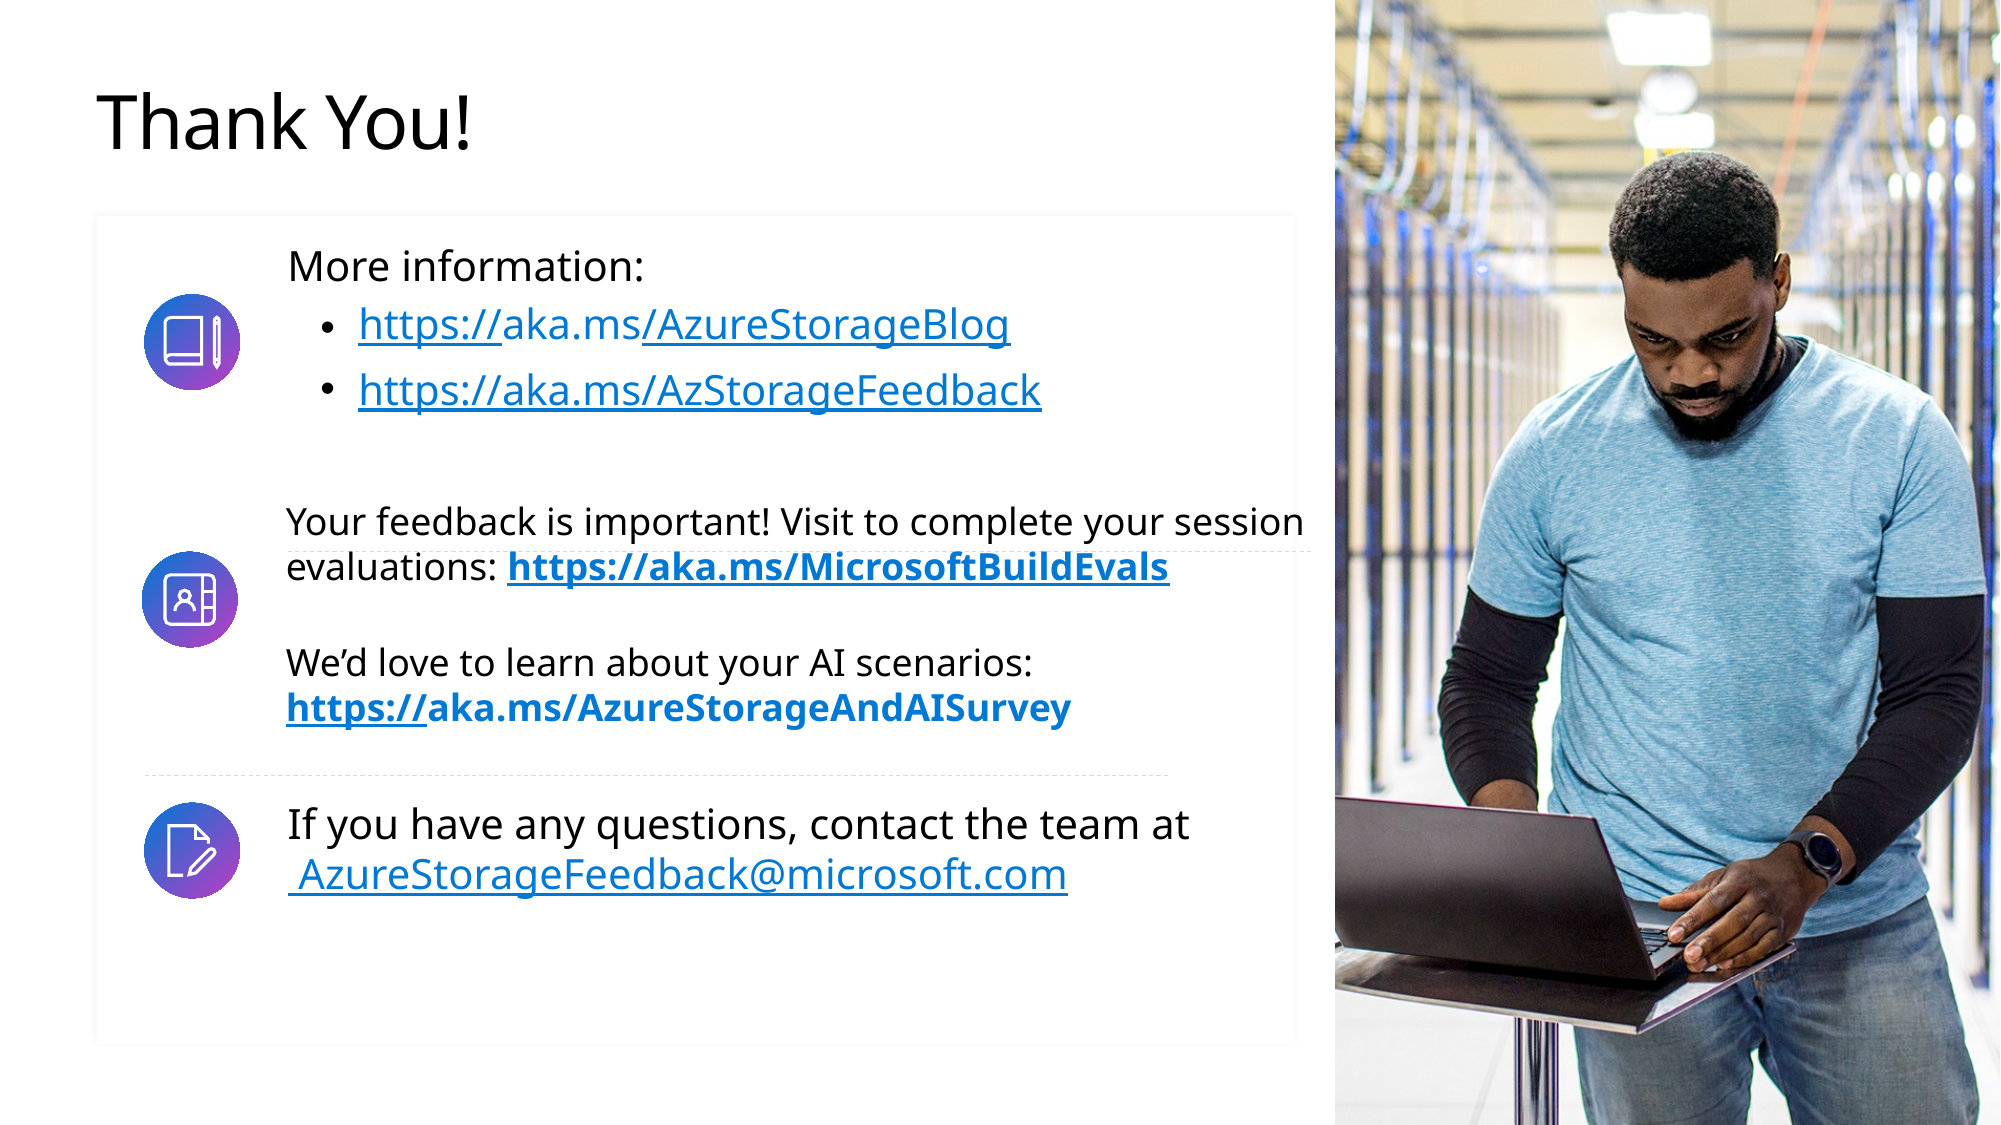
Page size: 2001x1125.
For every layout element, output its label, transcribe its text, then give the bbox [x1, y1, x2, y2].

text_box If you have any questions, contact the team at AzureStorageFeedback@microsoft.com [287, 797, 1313, 905]
text_box [165, 317, 202, 365]
text_box [168, 825, 215, 876]
text_box [214, 317, 220, 367]
text_box Your feedback is important! Visit to complete your session evaluations: https://aka.ms/MicrosoftBuildEvals We’d love to learn about your AI scenarios: https://aka.ms/AzureStorageAndAISurvey [285, 498, 1312, 736]
text_box More information: https://aka.ms/AzureStorageBlog https://aka.ms/AzStorageFeedback [287, 239, 1310, 414]
picture [1334, 0, 2000, 1125]
title Thank You! [96, 75, 1334, 166]
text_box [165, 574, 215, 625]
text_box [141, 551, 239, 648]
text_box [143, 802, 241, 899]
text_box [143, 293, 241, 391]
text_box [96, 215, 1294, 1044]
